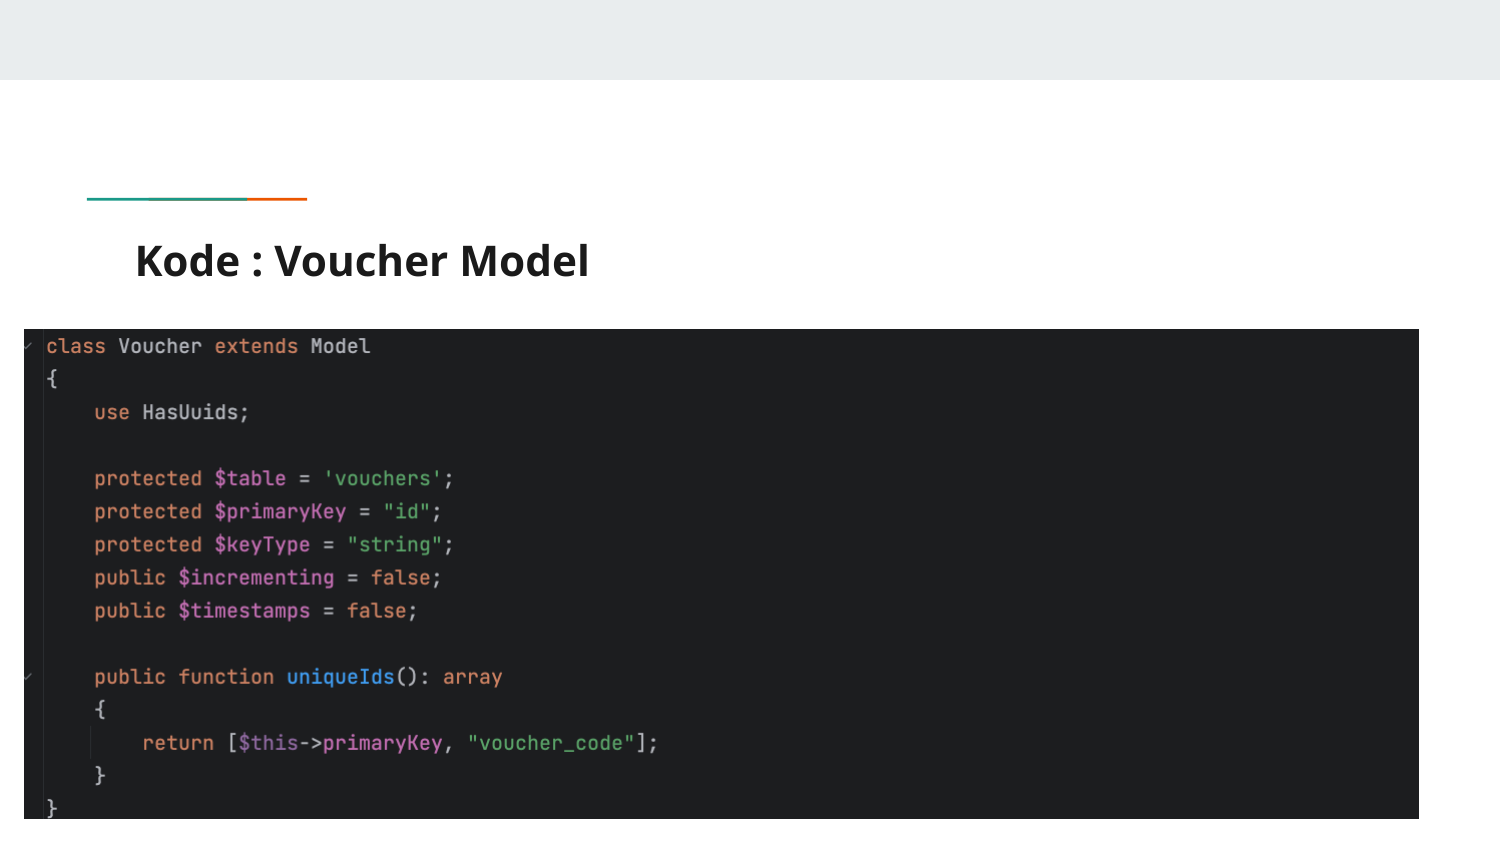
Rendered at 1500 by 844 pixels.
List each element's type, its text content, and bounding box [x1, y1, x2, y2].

title Kode : Voucher Model [119, 216, 1381, 305]
picture [24, 328, 1419, 819]
